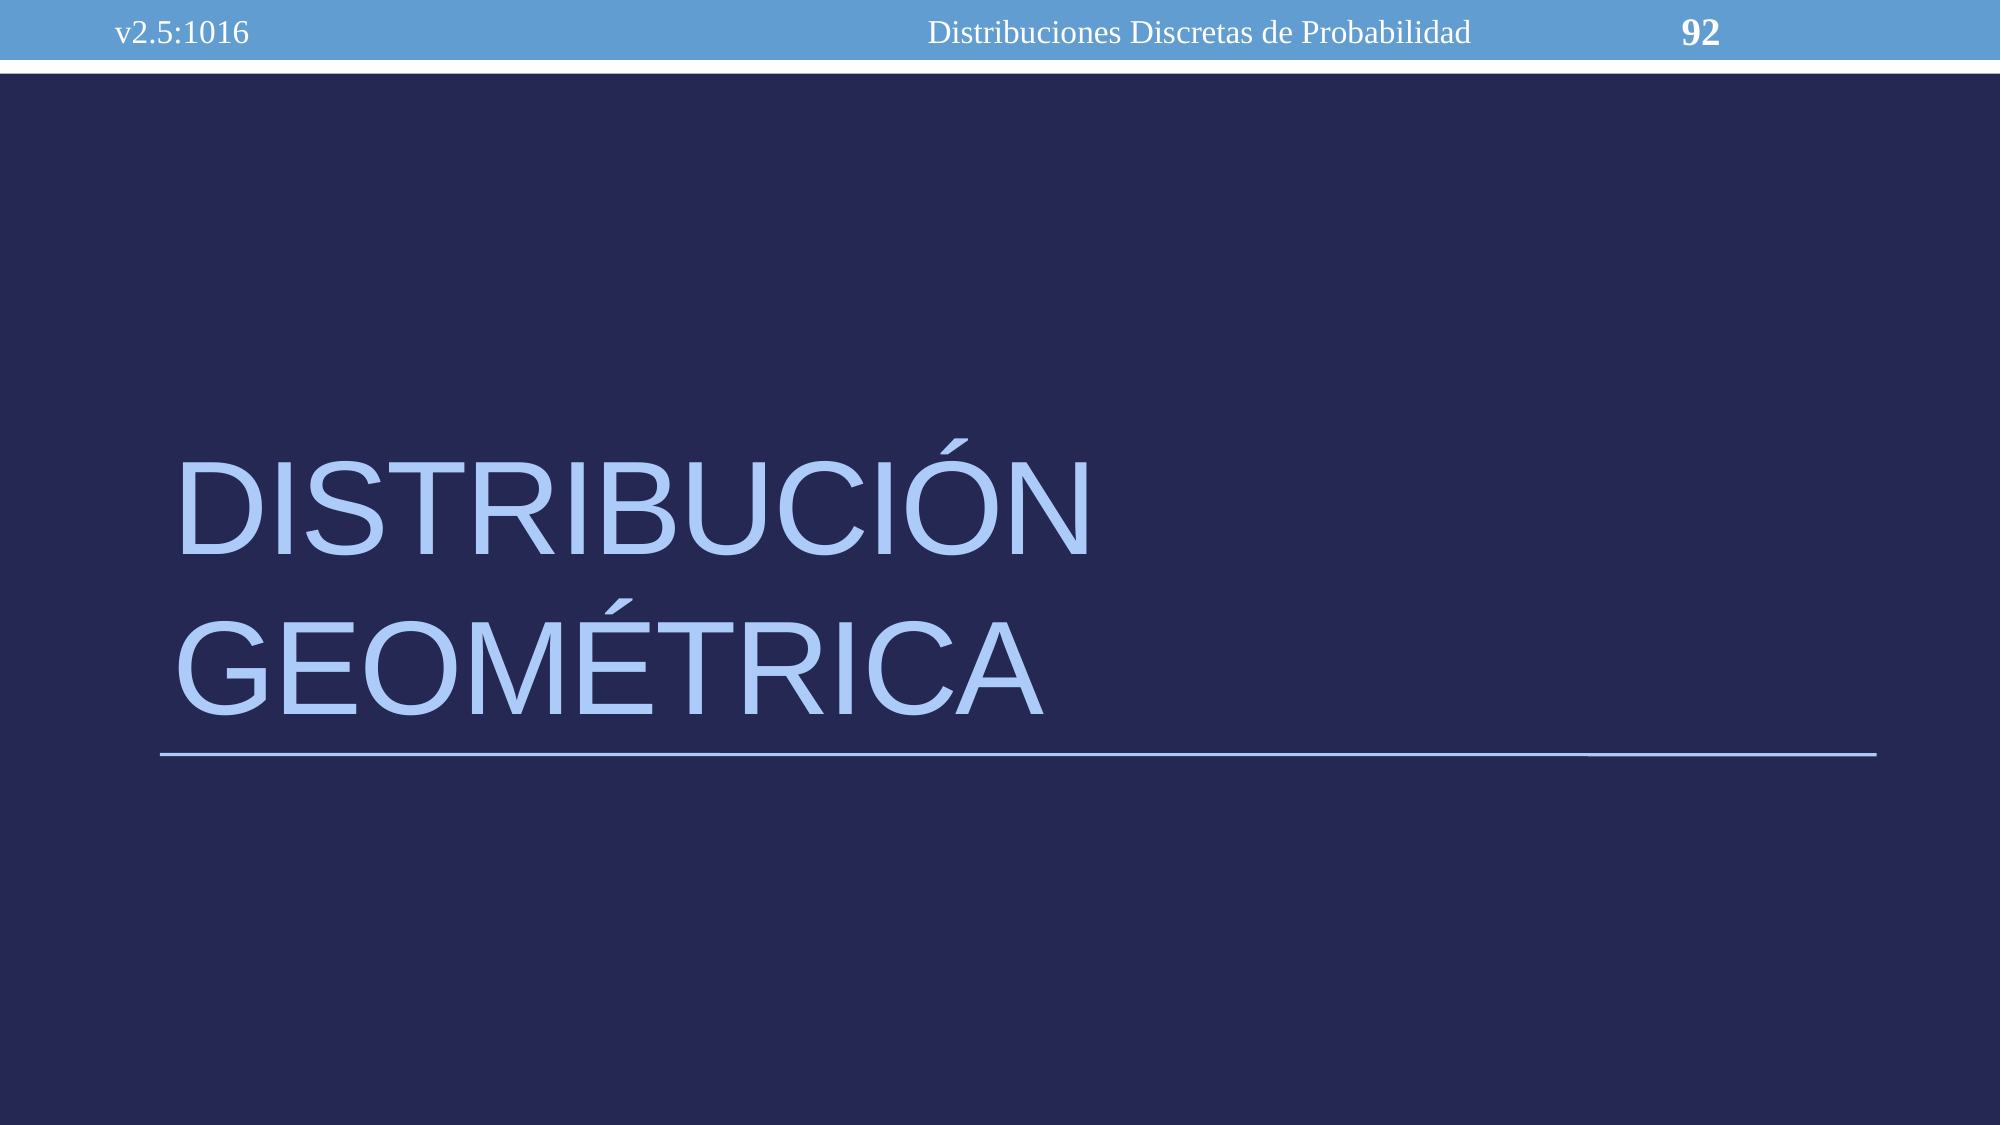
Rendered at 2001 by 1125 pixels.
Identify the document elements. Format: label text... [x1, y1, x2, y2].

slide_number v2.5:1016 [99, 3, 734, 57]
slide_number 92 [1666, 3, 1900, 57]
footer Distribuciones Discretas de Probabilidad [750, 3, 1650, 57]
title Distribución geométrica [157, 387, 1858, 749]
